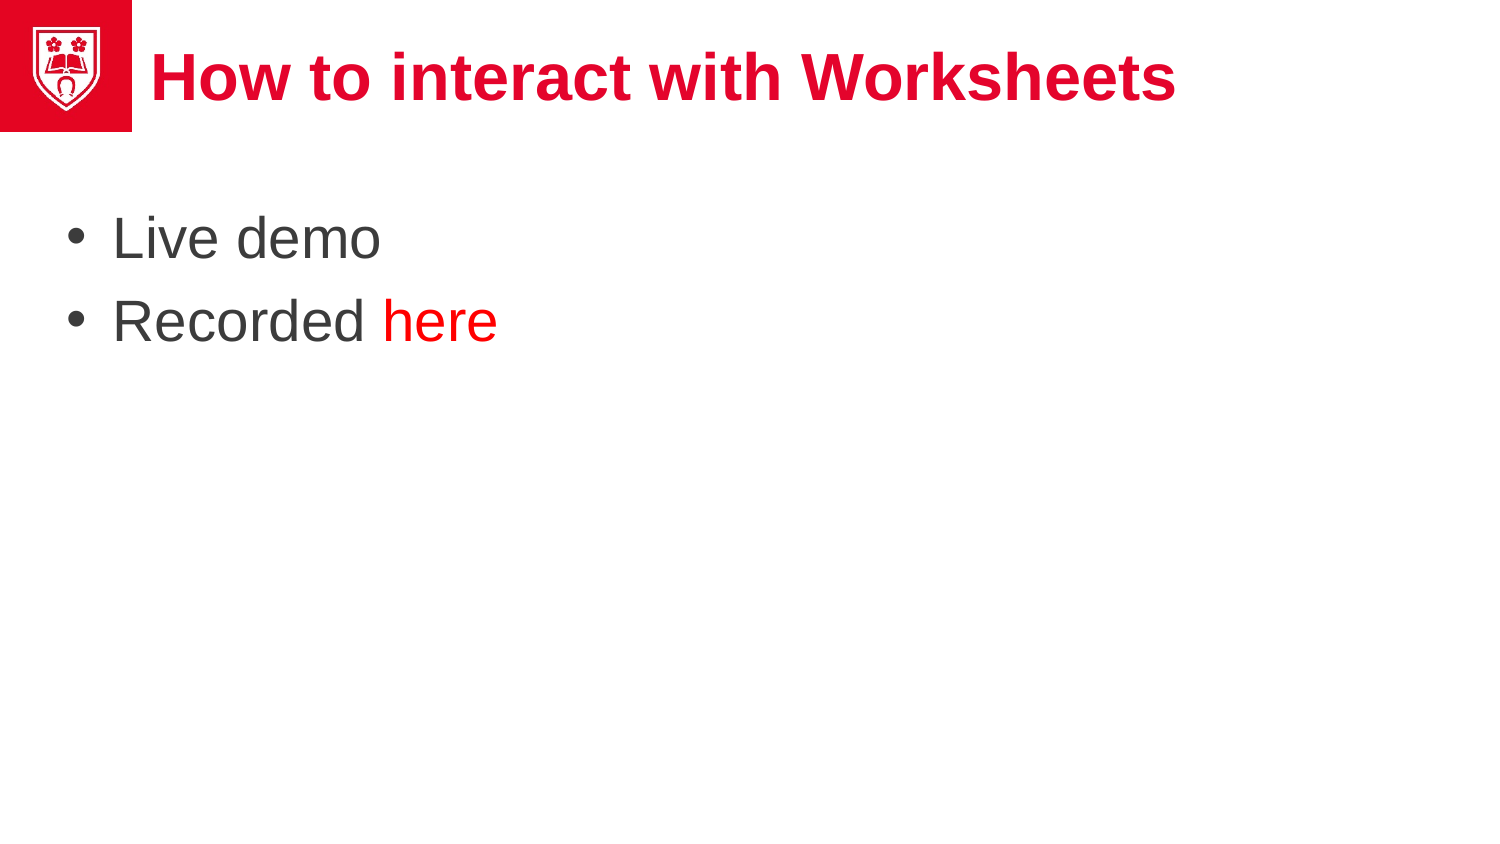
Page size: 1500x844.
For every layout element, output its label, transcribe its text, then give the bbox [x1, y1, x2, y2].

title How to interact with Worksheets [150, 15, 1500, 132]
list Live demo Recorded here [65, 193, 1429, 774]
picture [0, 0, 132, 132]
